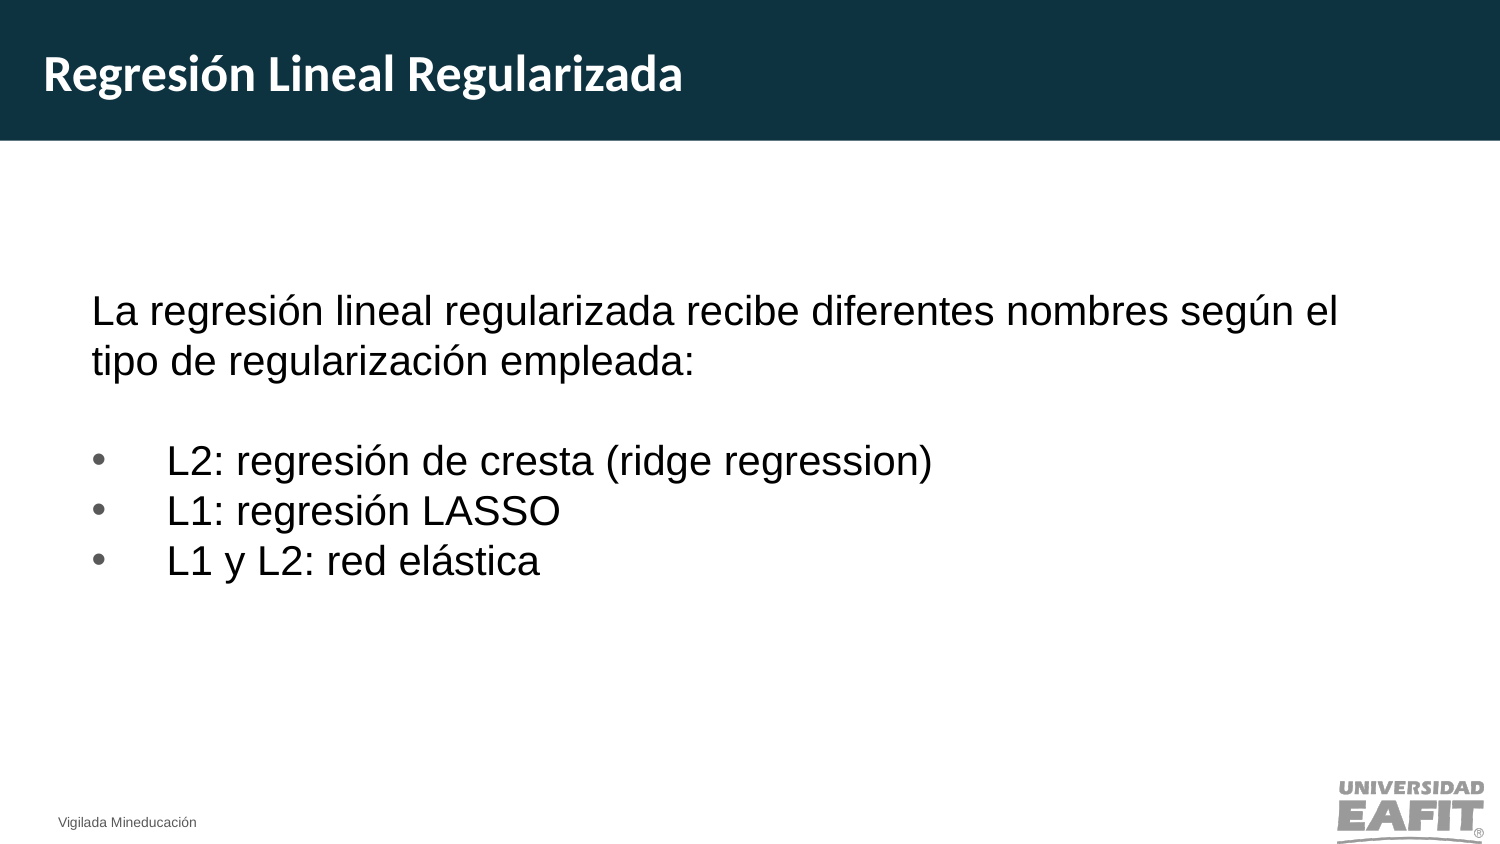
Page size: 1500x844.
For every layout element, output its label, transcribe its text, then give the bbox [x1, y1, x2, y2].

text_box La regresión lineal regularizada recibe diferentes nombres según el tipo de regularización empleada: L2: regresión de cresta (ridge regression) L1: regresión LASSO L1 y L2: red elástica [76, 268, 1421, 718]
text_box Regresión Lineal Regularizada [28, 0, 866, 141]
picture [1337, 781, 1484, 844]
